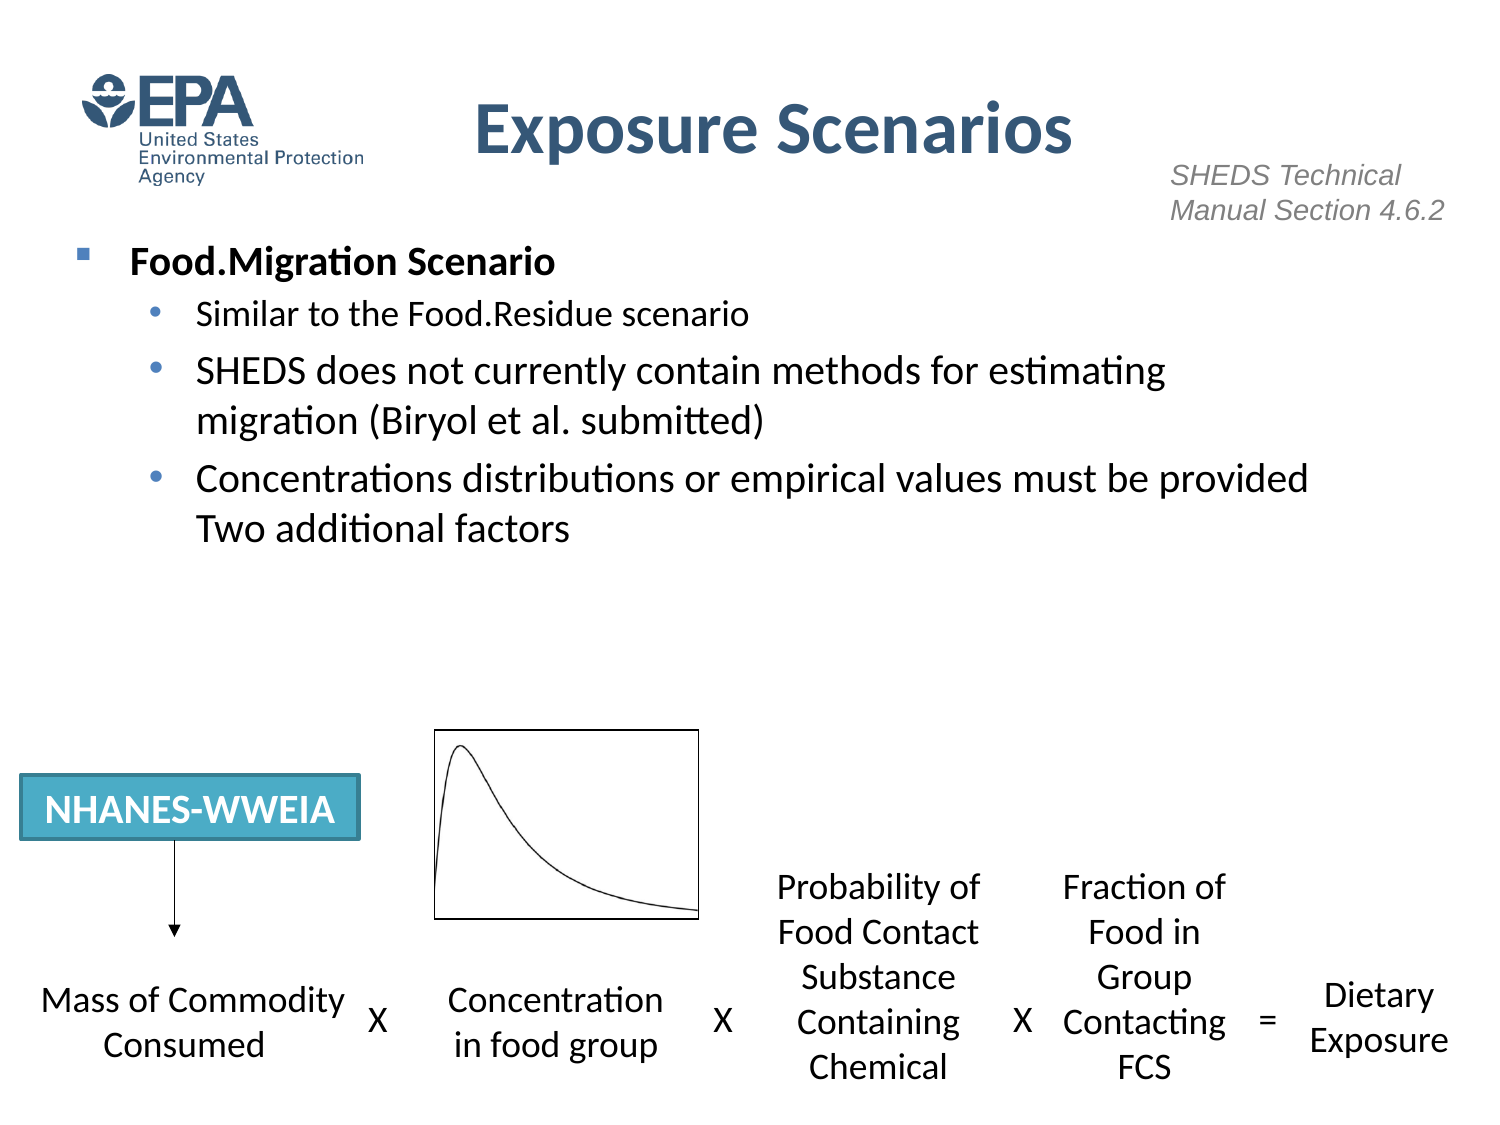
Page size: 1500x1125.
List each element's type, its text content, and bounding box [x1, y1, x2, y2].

text_box Probability of Food Contact Substance Containing Chemical [756, 854, 1001, 1095]
text_box NHANES-WWEIA [19, 773, 361, 841]
text_box Concentration in food group [416, 968, 697, 1073]
text_box X [353, 988, 403, 1048]
text_box X [1001, 988, 1030, 1048]
text_box = [1243, 988, 1293, 1048]
text_box Mass of Commodity Consumed [24, 968, 362, 1073]
text_box Fraction of Food in Group Contacting FCS [1030, 854, 1259, 1095]
text_box Exposure Scenarios [128, 71, 1250, 259]
picture [82, 74, 128, 186]
picture [434, 730, 698, 919]
text_box SHEDS Technical Manual Section 4.6.2 [1155, 148, 1467, 234]
text_box Food.Migration Scenario Similar to the Food.Residue scenario SHEDS does not currently contain methods for estimating migration (Biryol et al. submitted) Concentrations distributions or empirical values must be provided Two additional factors [59, 226, 1334, 761]
text_box Dietary Exposure [1292, 918, 1466, 1068]
text_box X [698, 988, 748, 1048]
